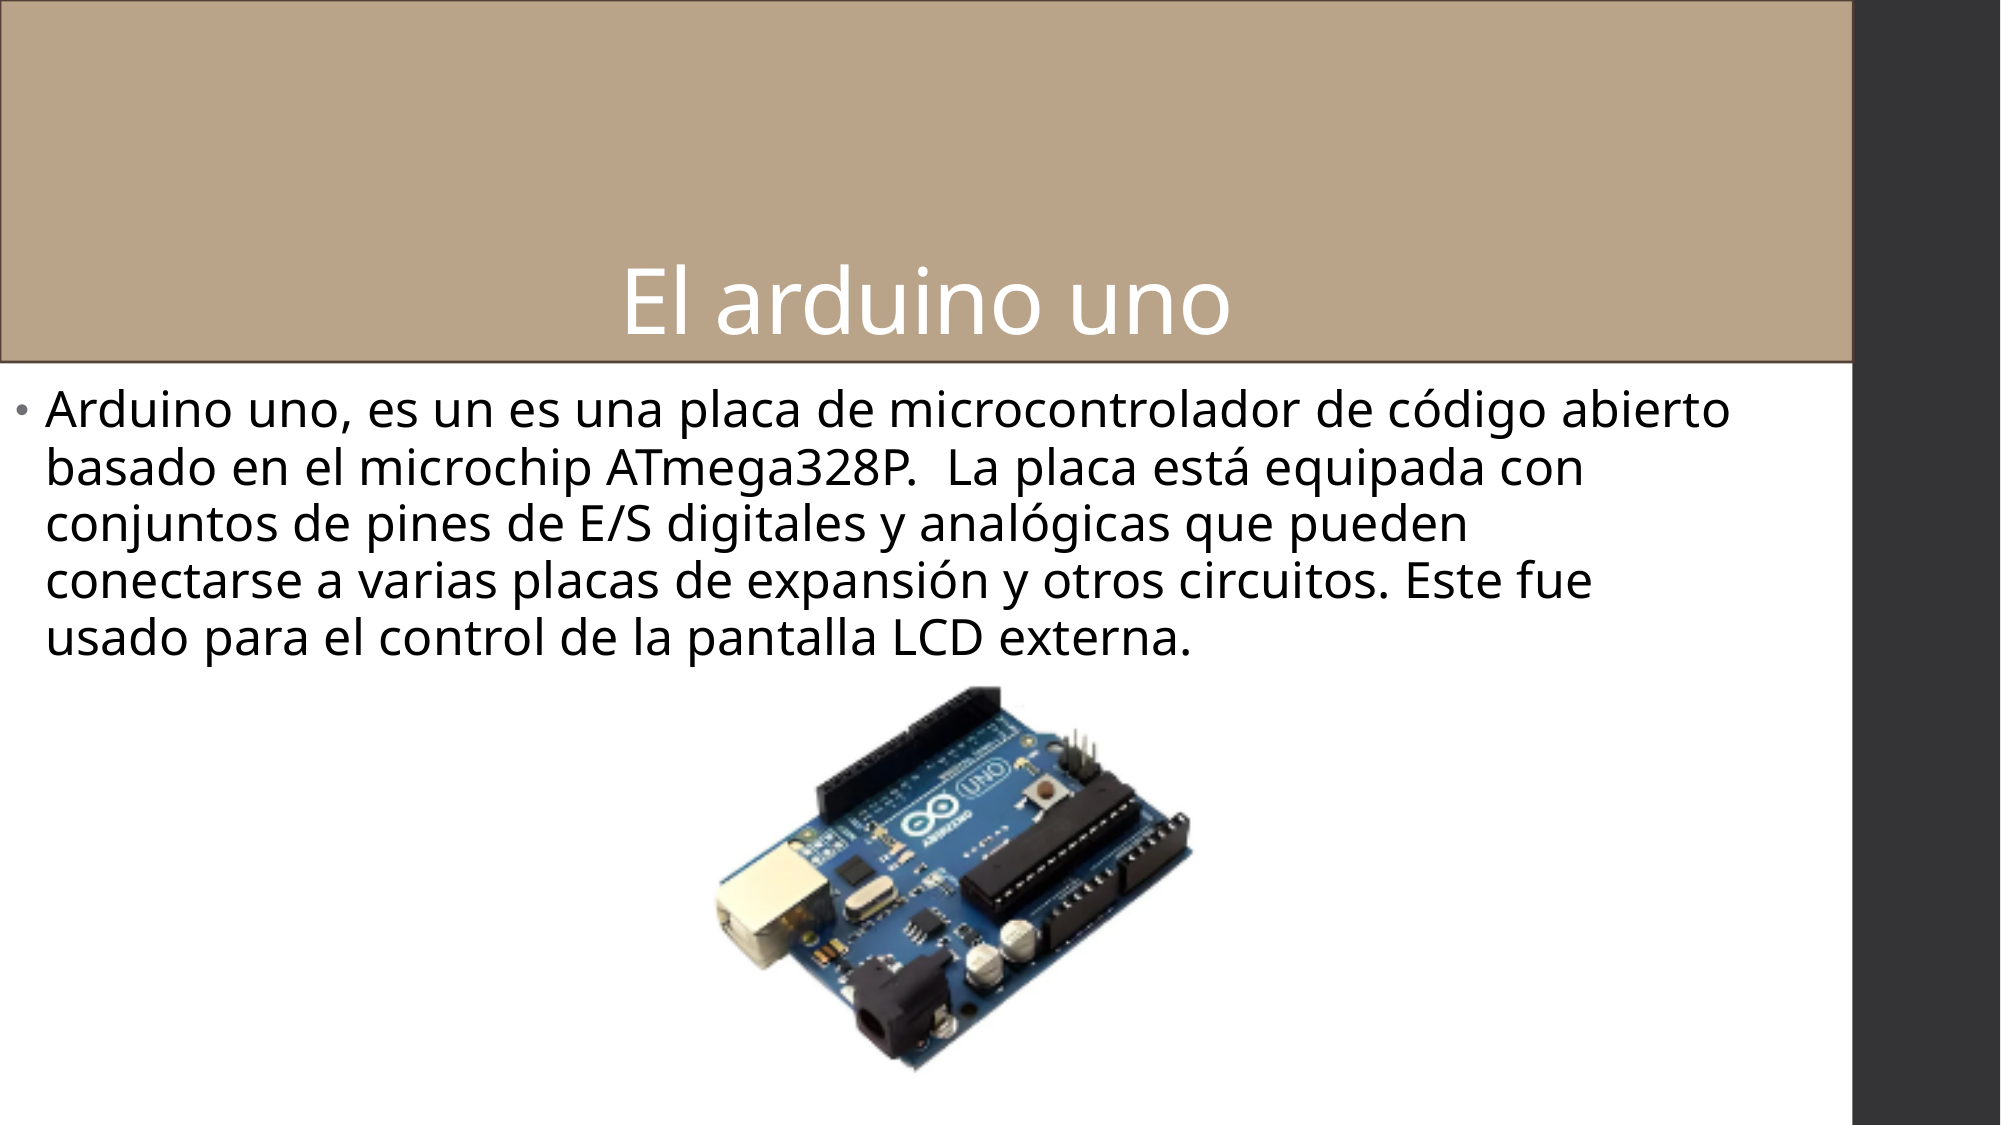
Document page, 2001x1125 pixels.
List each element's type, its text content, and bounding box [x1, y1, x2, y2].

picture [702, 677, 1222, 1089]
title El arduino uno [0, 0, 1855, 363]
list Arduino uno, es un es una placa de microcontrolador de código abierto basado en el microchip ATmega328P. ​​ La placa está equipada con conjuntos de pines de E/S digitales y analógicas que pueden conectarse a varias placas de expansión y otros circuitos. Este fue usado para el control de la pantalla LCD externa. [0, 374, 1752, 1089]
